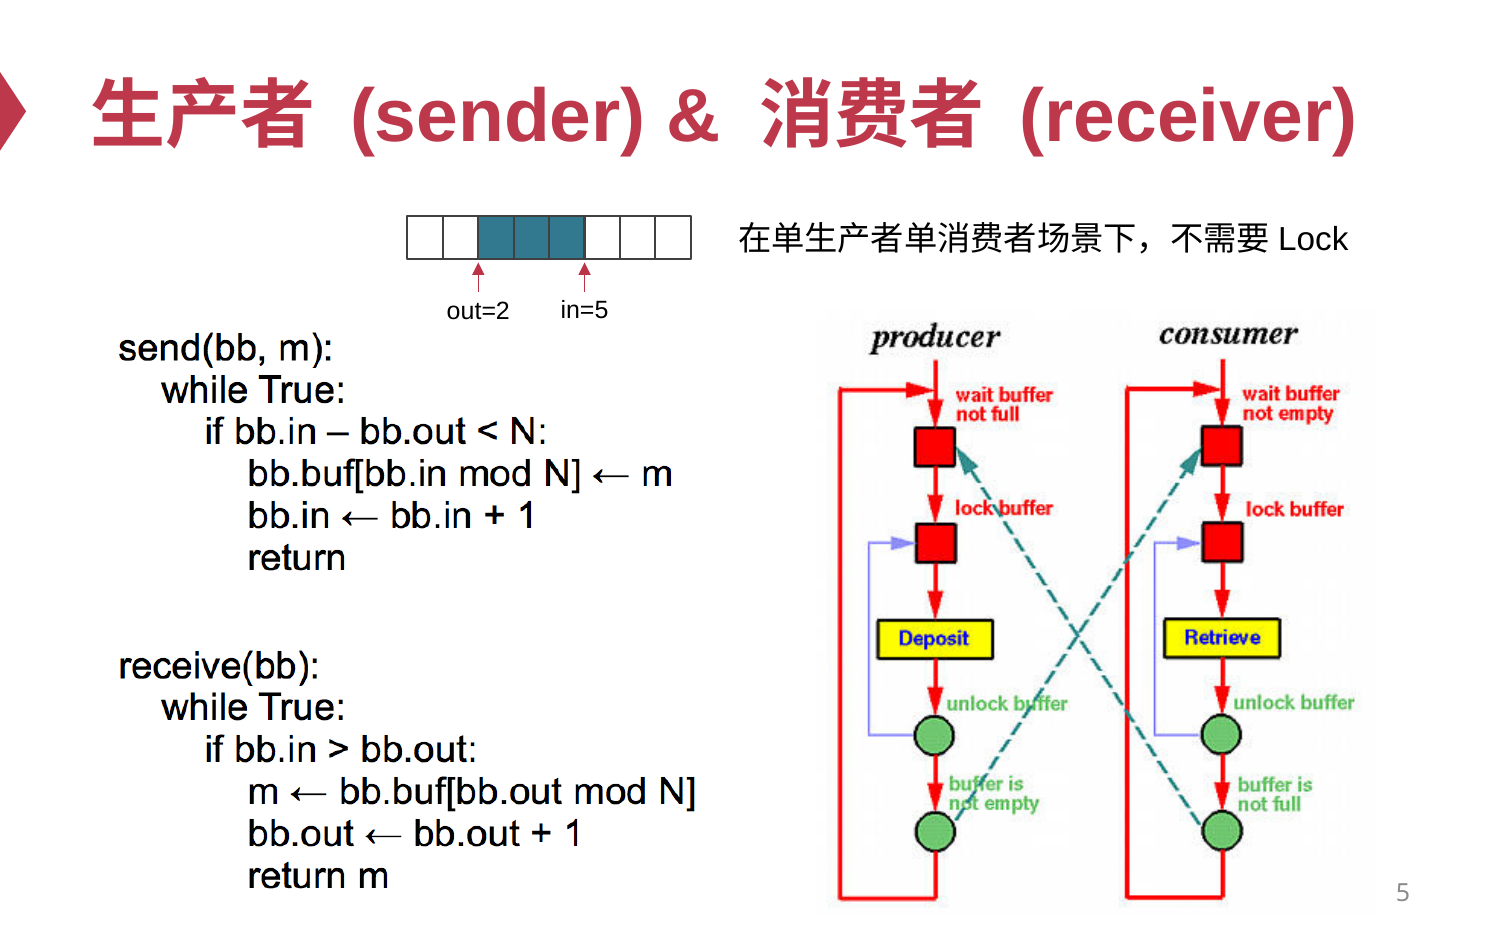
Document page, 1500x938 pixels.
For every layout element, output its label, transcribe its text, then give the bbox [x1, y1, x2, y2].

text_box [653, 214, 693, 261]
text_box in=5 [541, 286, 628, 322]
title 生产者 (sender) & 消费者 (receiver) [75, 37, 1425, 186]
picture [100, 324, 706, 902]
text_box [582, 214, 618, 261]
text_box [405, 214, 441, 261]
text_box [547, 214, 582, 261]
text_box [512, 214, 548, 261]
text_box [476, 214, 512, 261]
text_box [441, 214, 476, 261]
slide_number 5 [1381, 868, 1425, 919]
text_box out=2 [431, 286, 526, 322]
picture [814, 309, 1377, 917]
text_box [618, 214, 653, 261]
text_box 在单生产者单消费者场景下，不需要Lock [710, 209, 1376, 265]
